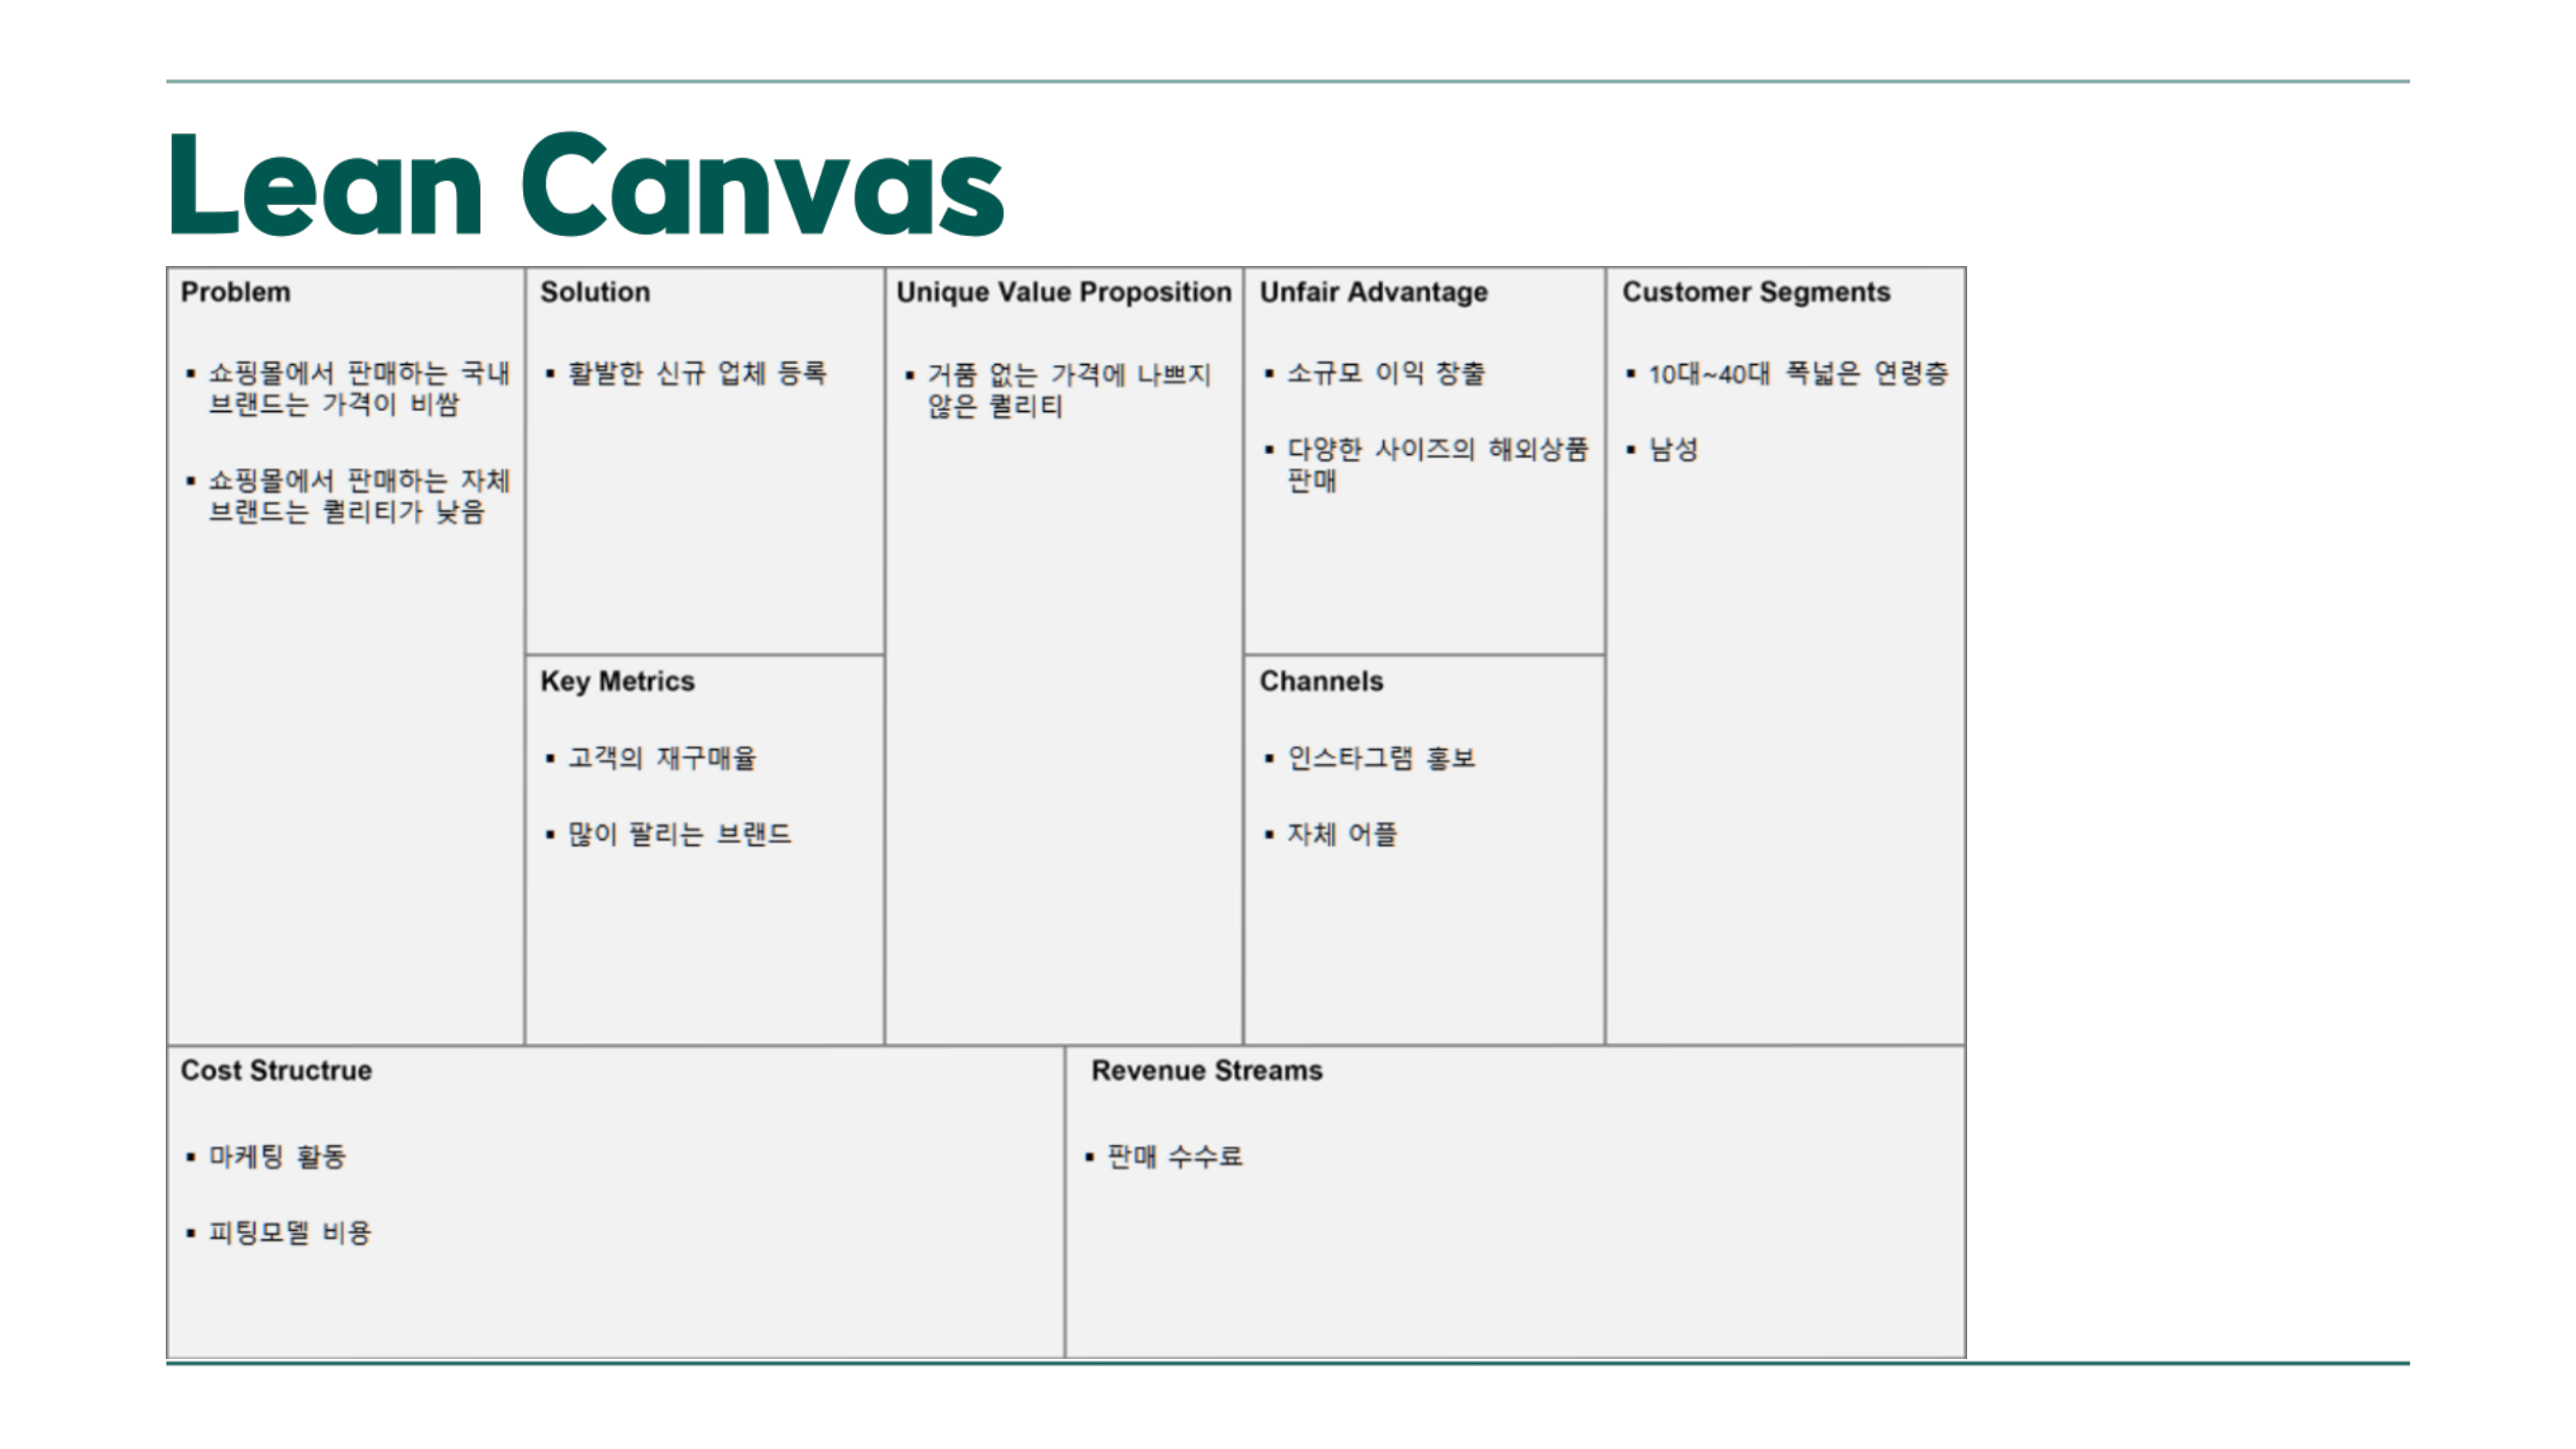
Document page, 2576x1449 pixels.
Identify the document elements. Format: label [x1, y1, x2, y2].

picture [145, 75, 1068, 317]
text_box [166, 266, 1967, 1360]
text_box [166, 1358, 2410, 1370]
text_box [166, 76, 2410, 88]
